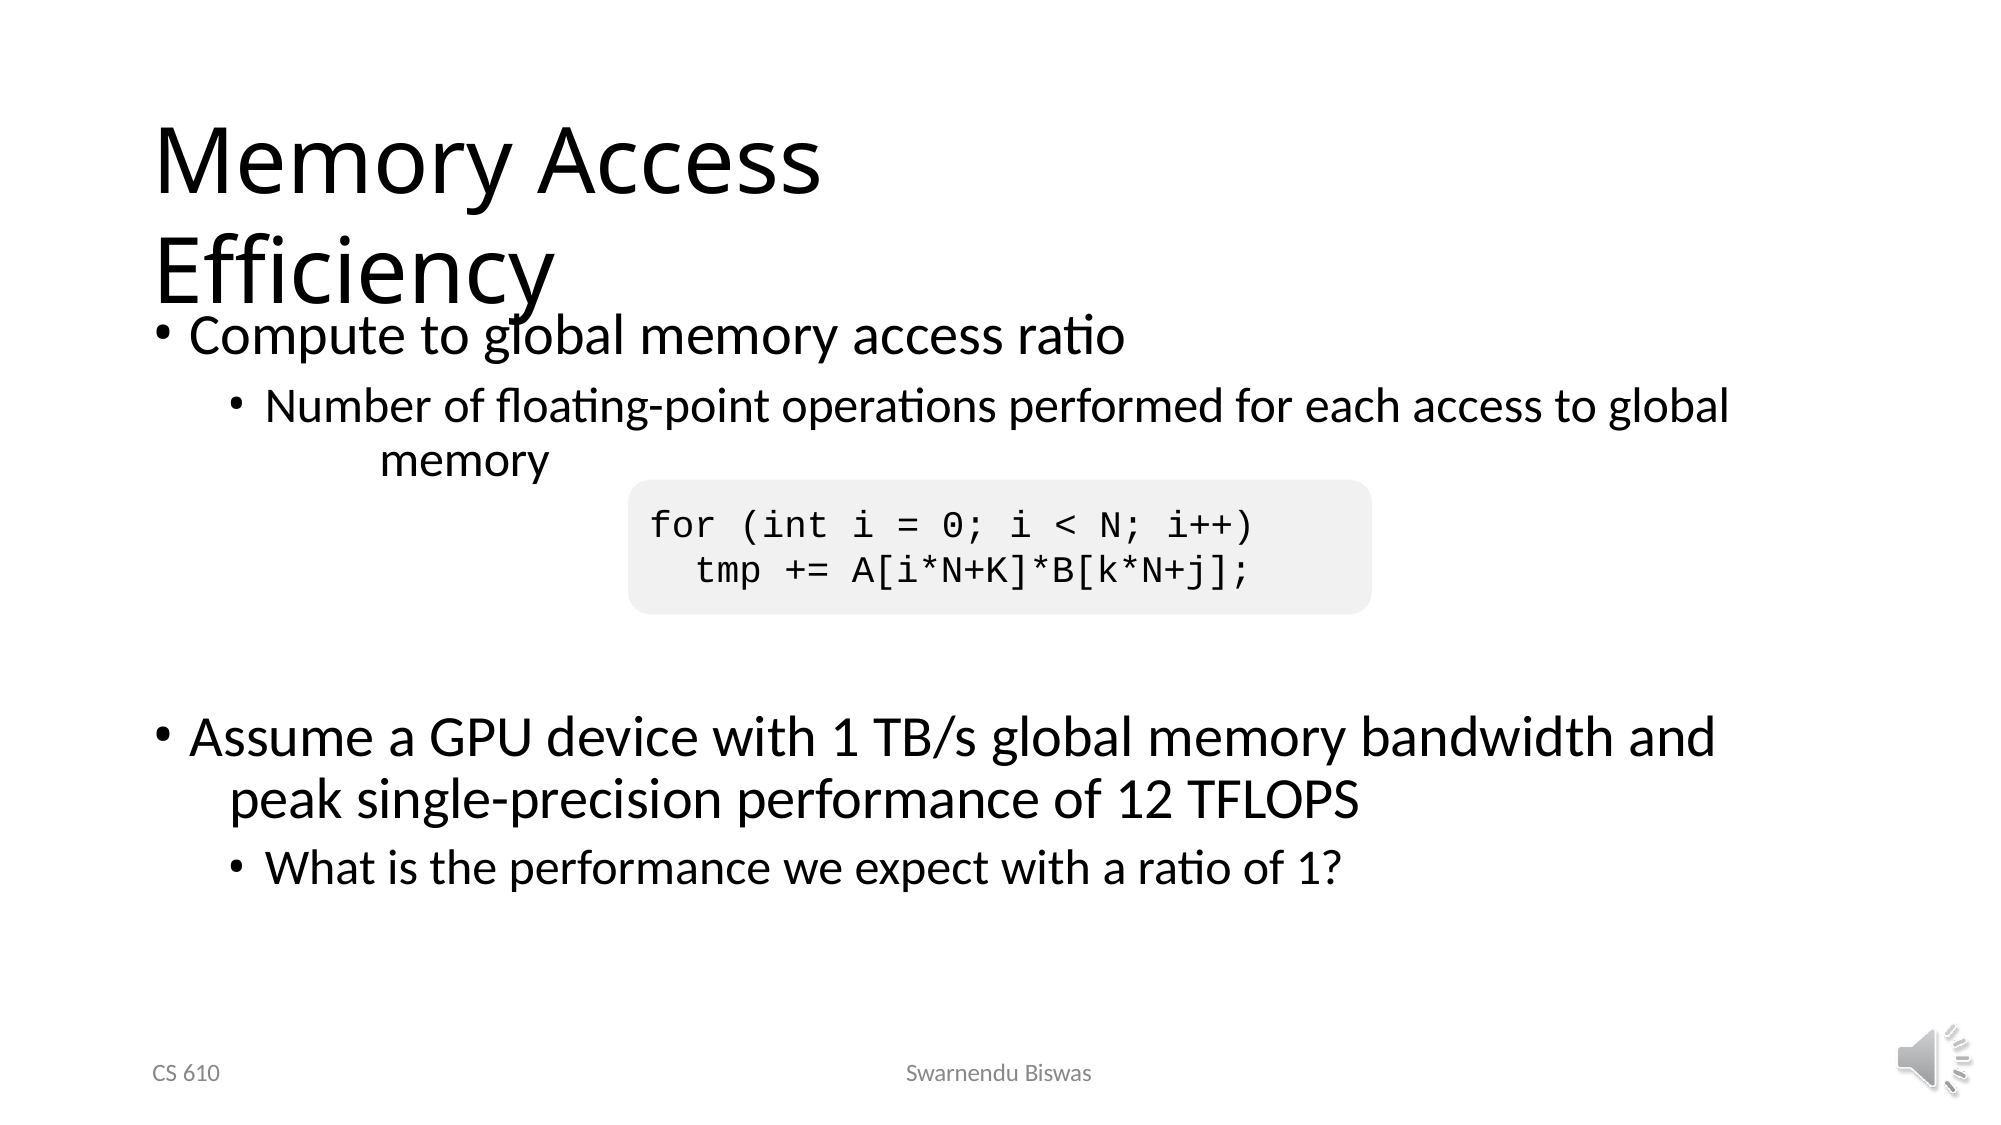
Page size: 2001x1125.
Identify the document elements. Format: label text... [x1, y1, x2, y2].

picture [1894, 1021, 1976, 1101]
footer CS 610 [150, 1060, 224, 1125]
text_box Compute to global memory access ratio Number of floating-point operations performed for each access to global memory for (int i = 0; i < N; i++) tmp += A[i*N+K]*B[k*N+j]; Assume a GPU device with 1 TB/s global memory bandwidth and peak single-precision performance of 12 TFLOPS What is the performance we expect with a ratio of 1? [150, 288, 1739, 895]
title Memory Access Efficiency [150, 100, 1106, 288]
slide_number Swarnendu Biswas [903, 1060, 1096, 1125]
